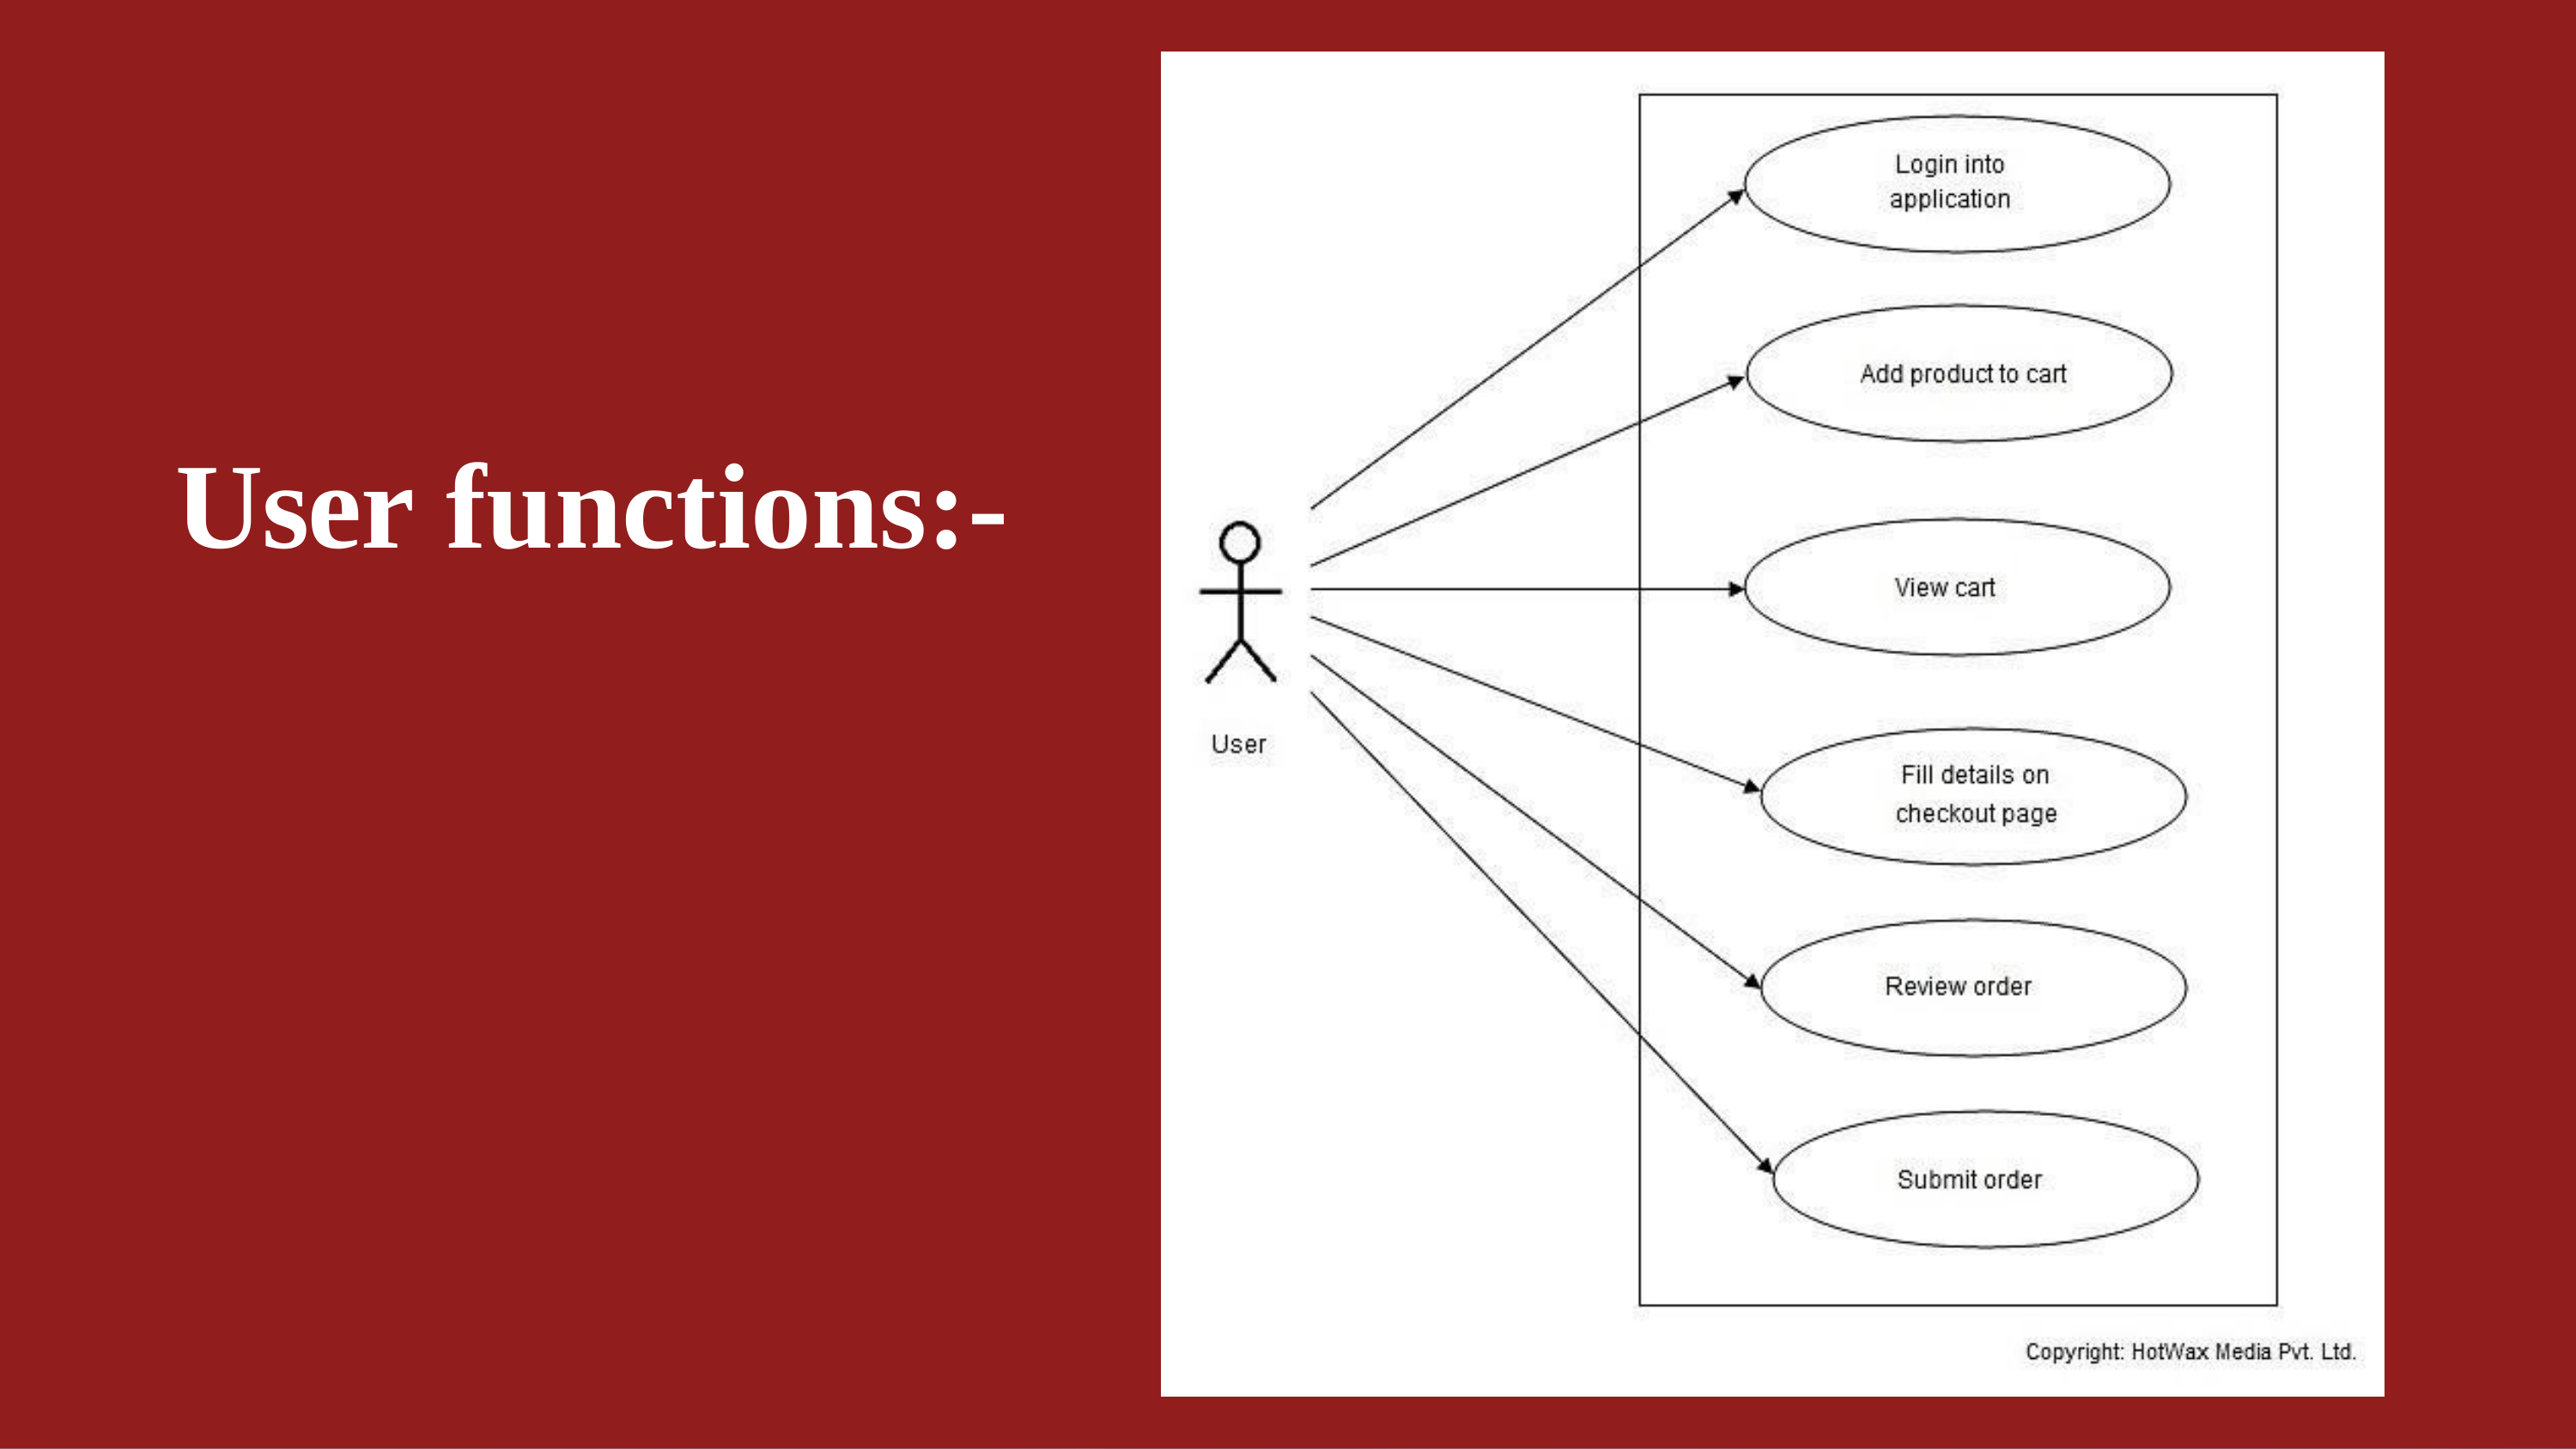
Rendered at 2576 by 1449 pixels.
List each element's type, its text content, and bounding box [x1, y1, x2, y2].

picture [1161, 52, 2385, 1397]
title User functions:- [173, 425, 1018, 669]
